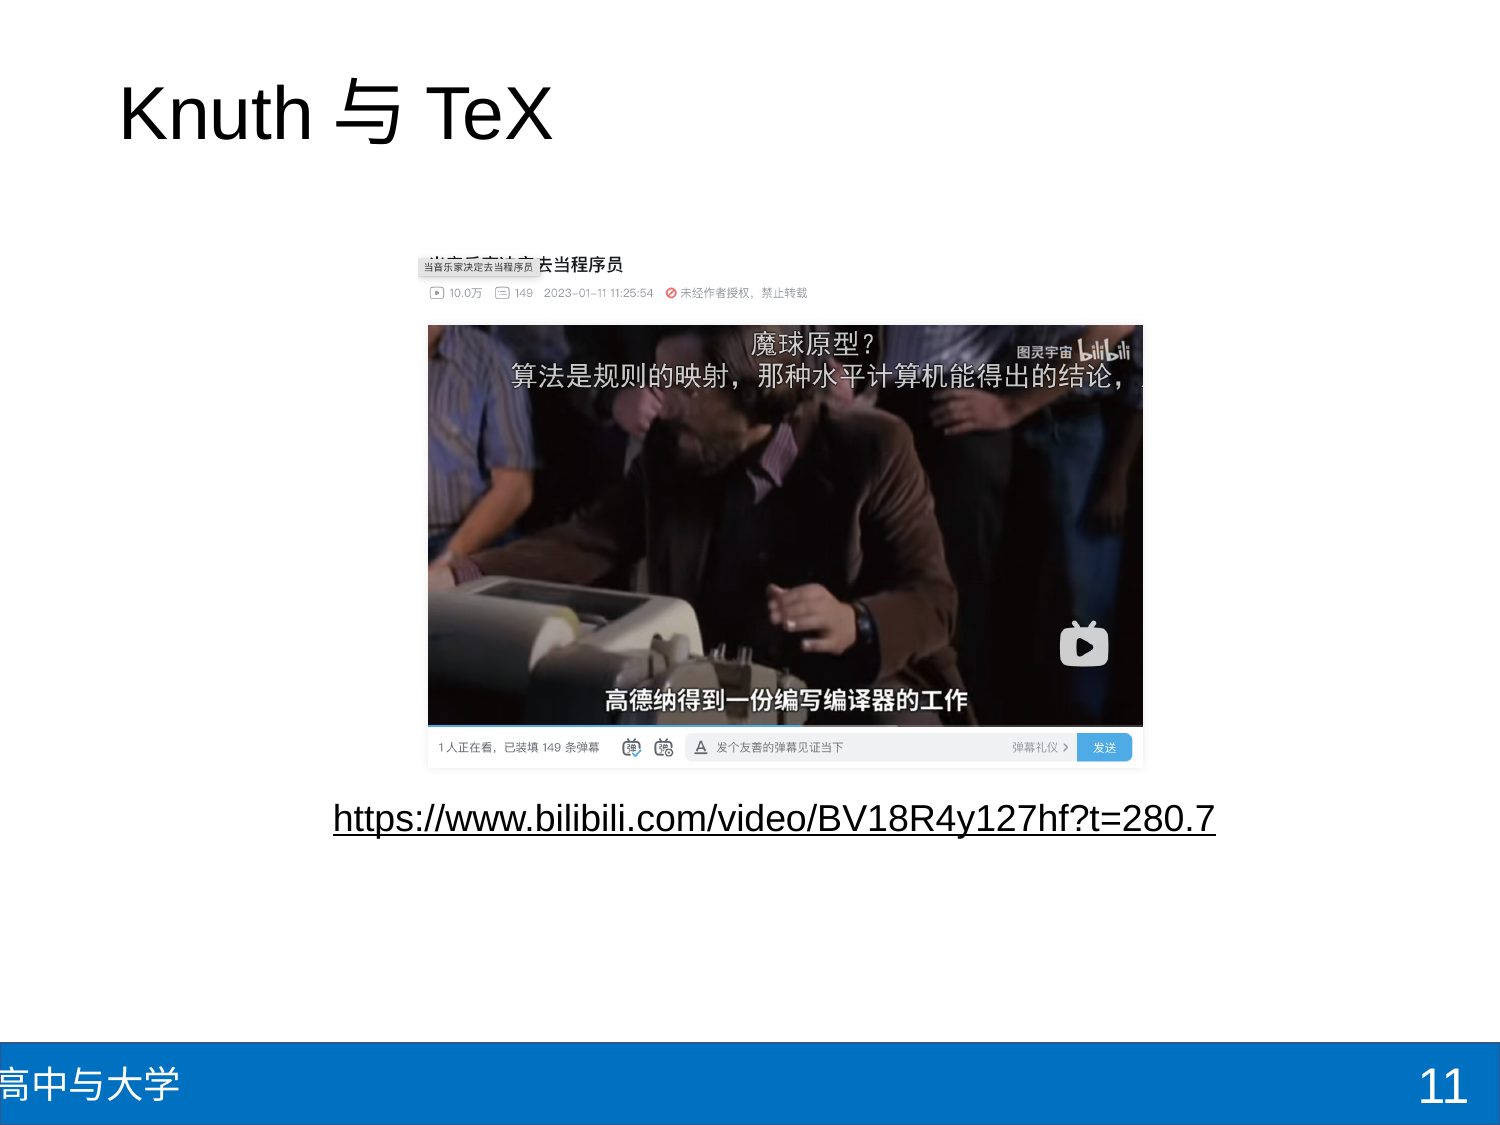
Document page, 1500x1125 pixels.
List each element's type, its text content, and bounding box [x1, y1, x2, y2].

title Knuth与TeX [103, 59, 1397, 171]
text_box https://www.bilibili.com/video/BV18R4y127hf?t=280.7 [318, 787, 1249, 847]
slide_number 11 [1147, 1054, 1485, 1114]
picture [418, 242, 1149, 781]
